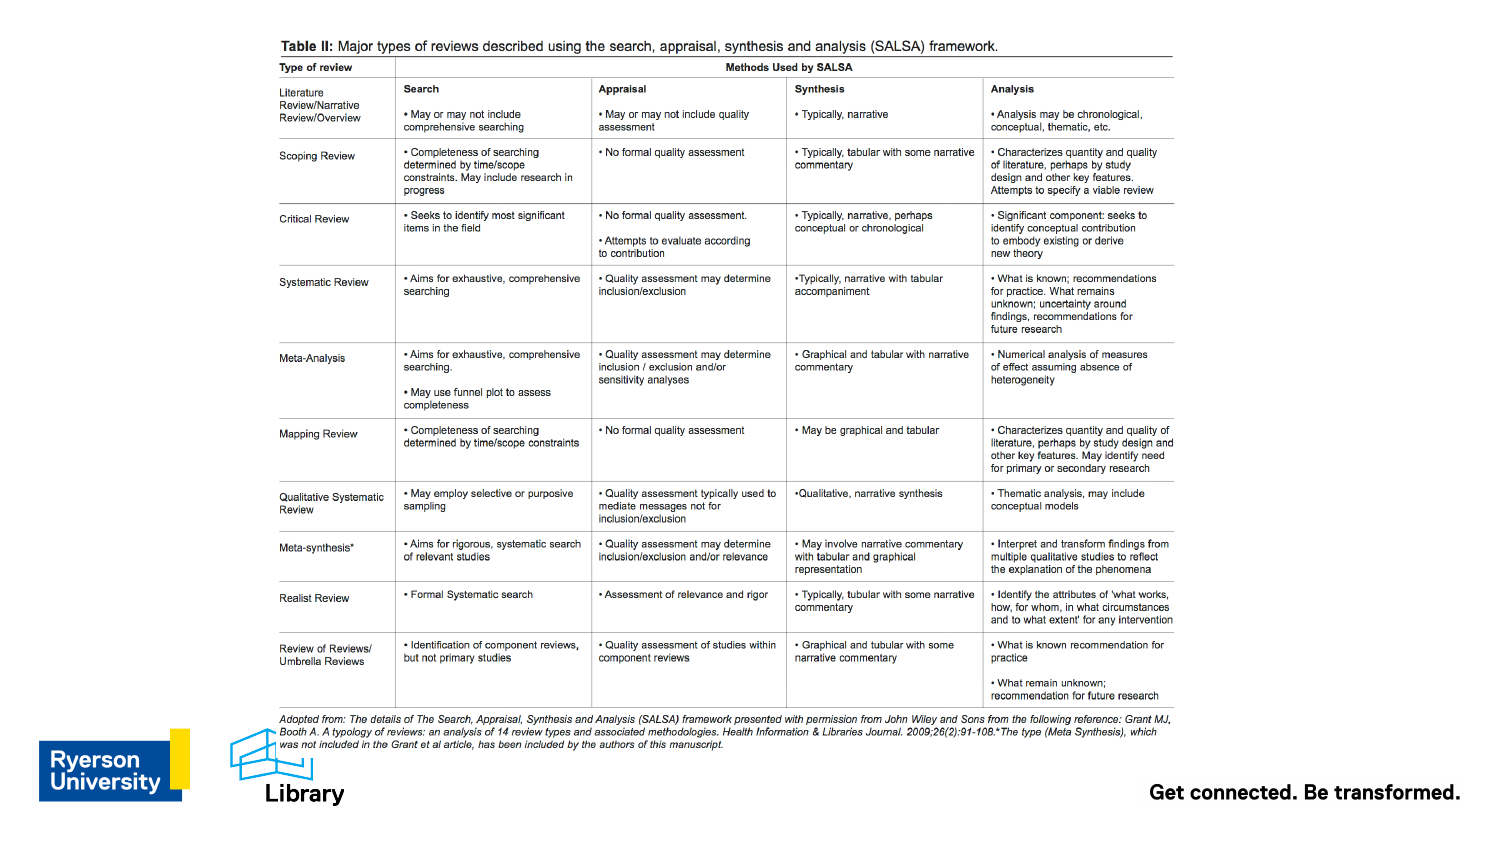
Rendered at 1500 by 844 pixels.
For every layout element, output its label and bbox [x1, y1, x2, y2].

picture [243, 750, 266, 762]
picture [1142, 779, 1464, 806]
picture [39, 25, 1181, 806]
picture [233, 733, 266, 764]
picture [243, 761, 275, 777]
